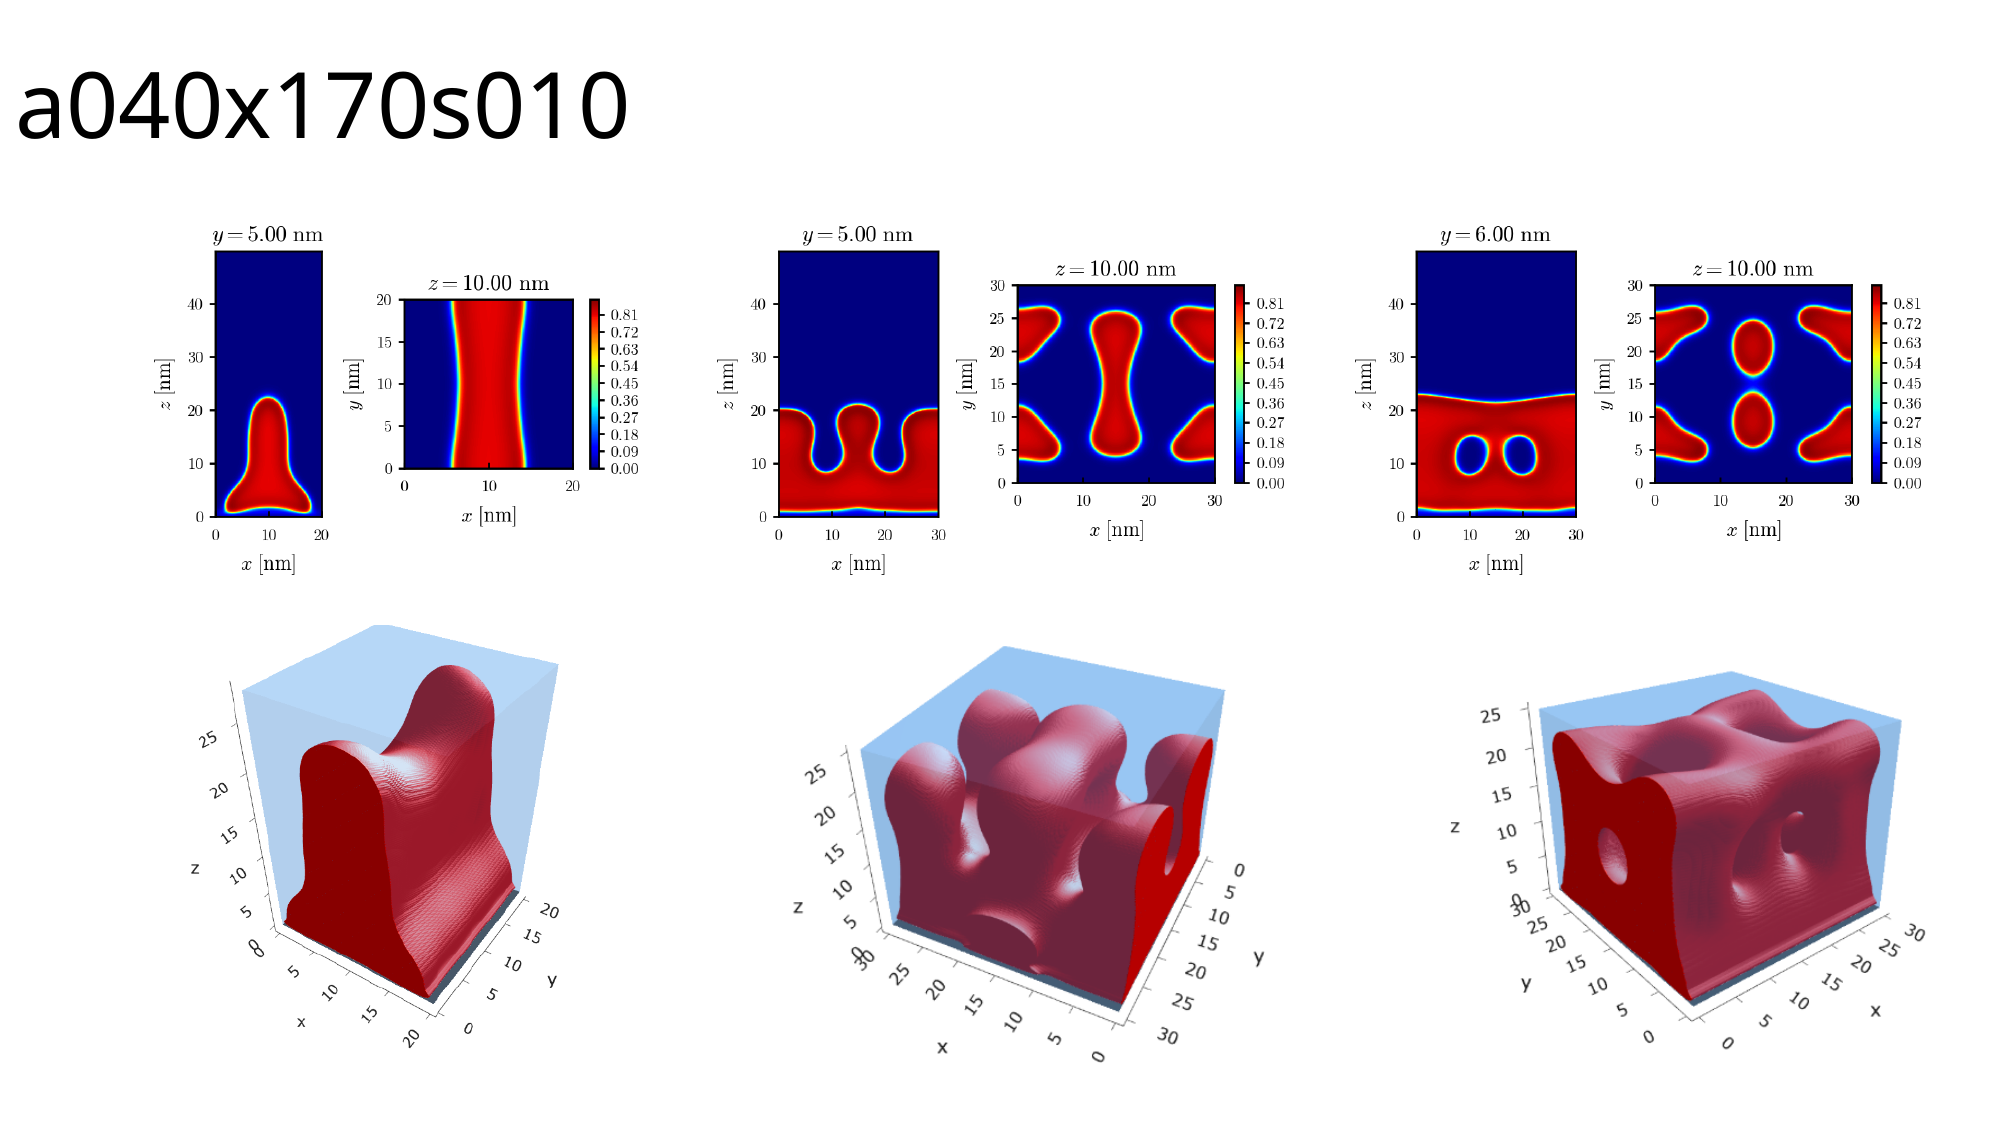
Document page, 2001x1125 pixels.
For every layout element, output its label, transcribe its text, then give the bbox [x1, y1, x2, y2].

picture [167, 625, 573, 1054]
picture [146, 217, 645, 583]
picture [788, 644, 1266, 1073]
picture [709, 217, 1291, 583]
picture [1439, 666, 1928, 1056]
title a040x170s010 [0, 0, 1725, 218]
picture [1347, 217, 1929, 583]
